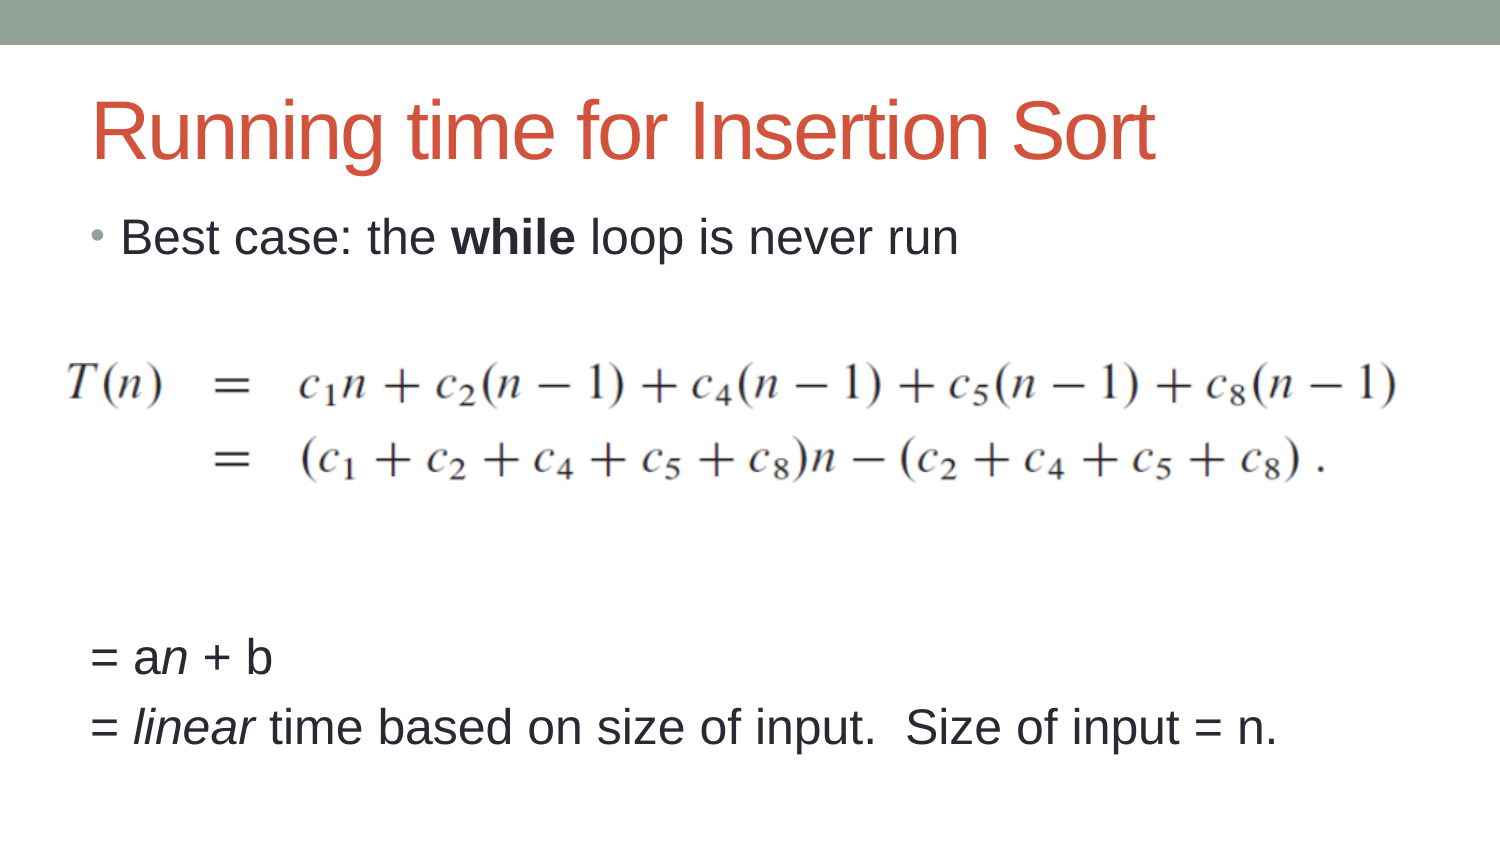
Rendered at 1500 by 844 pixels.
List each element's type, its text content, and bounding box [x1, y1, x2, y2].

title Running time for Insertion Sort [75, 65, 1425, 188]
list Best case: the while loop is never run = an + b = linear time based on size of input. Size of input = n. [75, 524, 1425, 797]
picture [49, 334, 1463, 517]
list Best case: the while loop is never run = an + b = linear time based on size of input. Size of input = n. [75, 196, 1425, 331]
